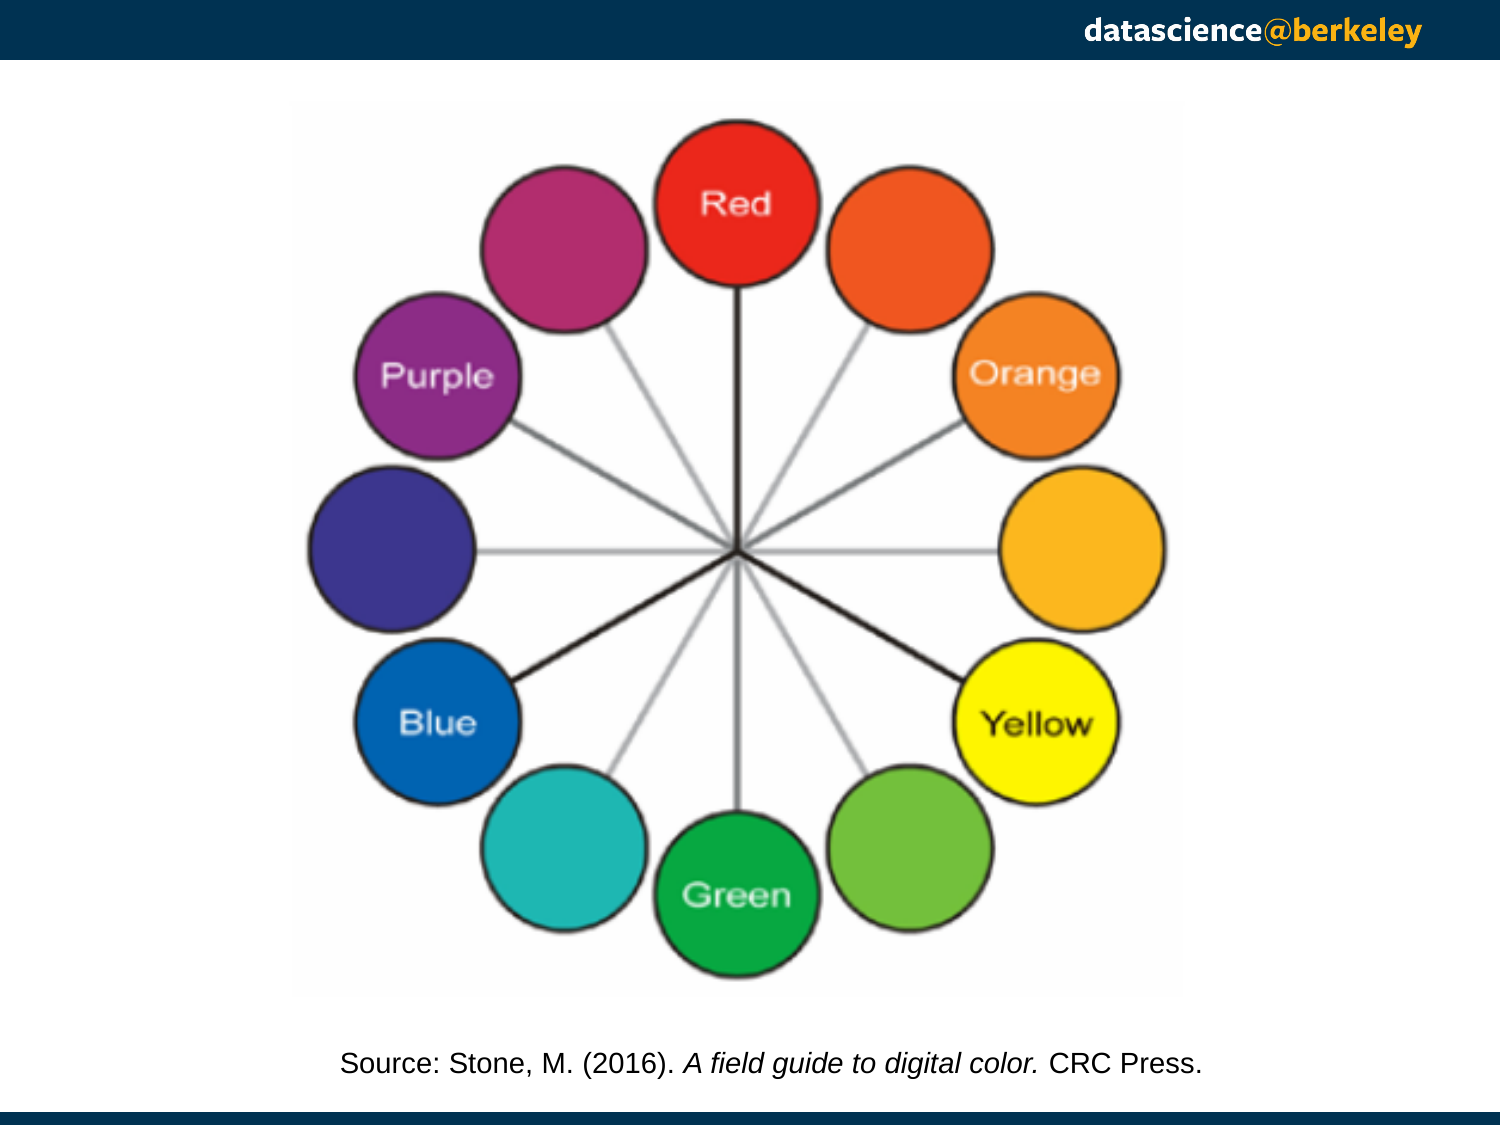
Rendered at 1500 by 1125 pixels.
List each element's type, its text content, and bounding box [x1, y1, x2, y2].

text_box Source: Stone, M. (2016). A field guide to digital color. CRC Press. [324, 1037, 1350, 1088]
picture [62, 74, 1445, 1013]
picture [1079, 10, 1431, 52]
